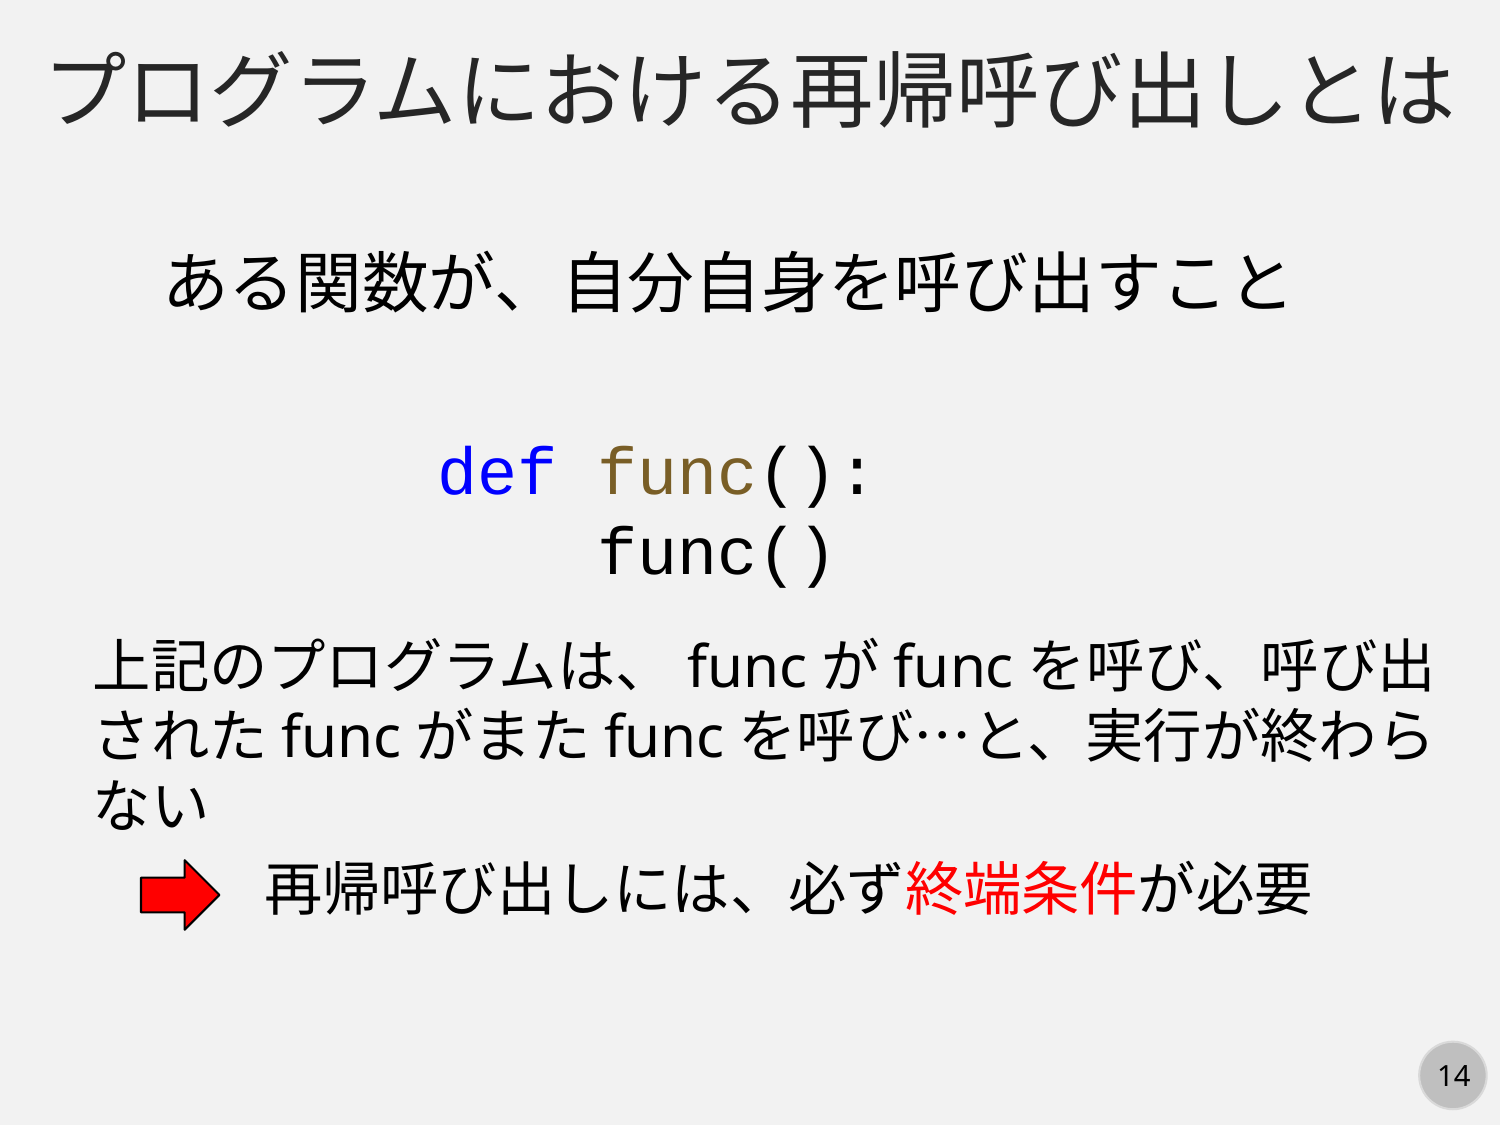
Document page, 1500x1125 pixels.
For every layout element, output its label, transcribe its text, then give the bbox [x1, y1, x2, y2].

text_box 再帰呼び出しには、必ず終端条件が必要 [249, 845, 1328, 930]
text_box [139, 859, 221, 931]
list プログラムにおける再帰呼び出しとは [0, 31, 1500, 155]
text_box def func(): func() [423, 420, 919, 596]
text_box 上記のプログラムは、funcがfuncを呼び、呼び出されたfuncがまたfuncを呼び…と、実行が終わらない [78, 621, 1457, 847]
text_box ある関数が、自分自身を呼び出すこと [147, 233, 1311, 328]
